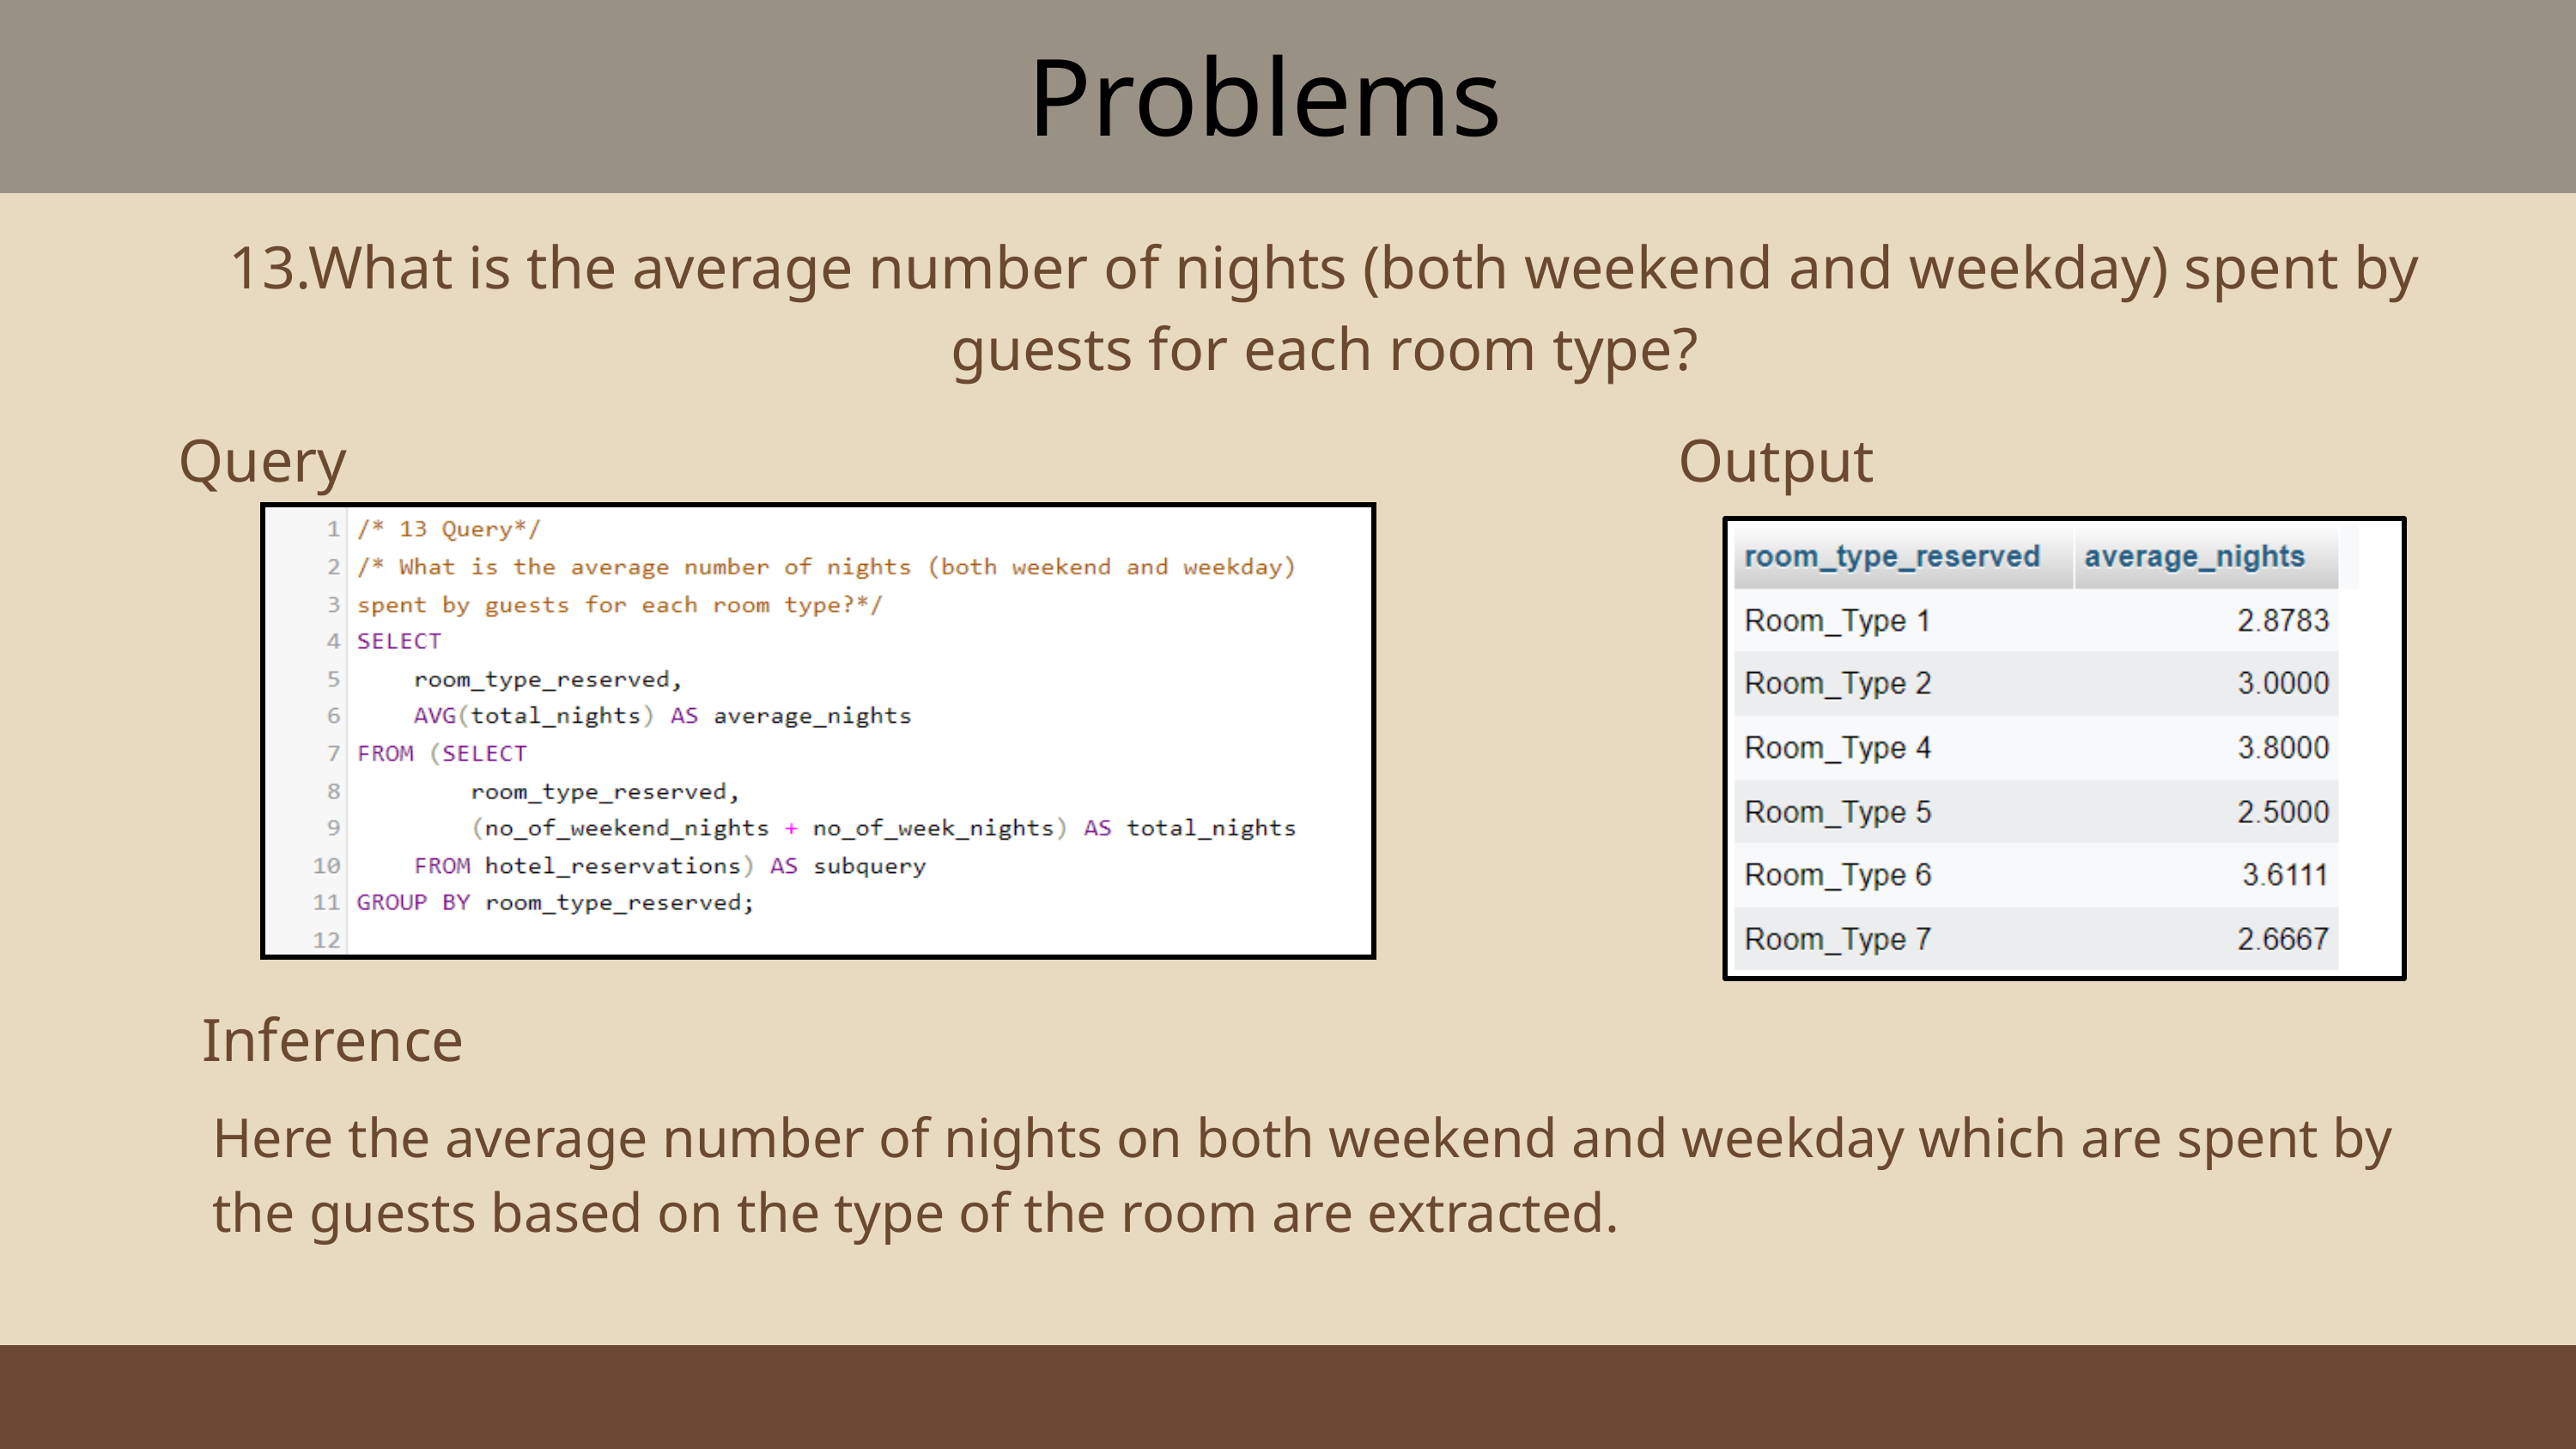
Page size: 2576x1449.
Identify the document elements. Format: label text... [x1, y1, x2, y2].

text_box Output [1587, 412, 1965, 494]
text_box Query [74, 412, 452, 494]
text_box Here the average number of nights on both weekend and weekday which are spent by the guests based on the type of the room are extracted. [212, 1092, 2438, 1244]
text_box 13.What is the average number of nights (both weekend and weekday) spent by guests for each room type? [153, 203, 2496, 383]
picture [1728, 521, 2402, 976]
text_box Inference [144, 991, 523, 1073]
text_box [0, 1344, 2576, 1449]
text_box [0, 0, 2576, 194]
text_box [263, 505, 1374, 958]
